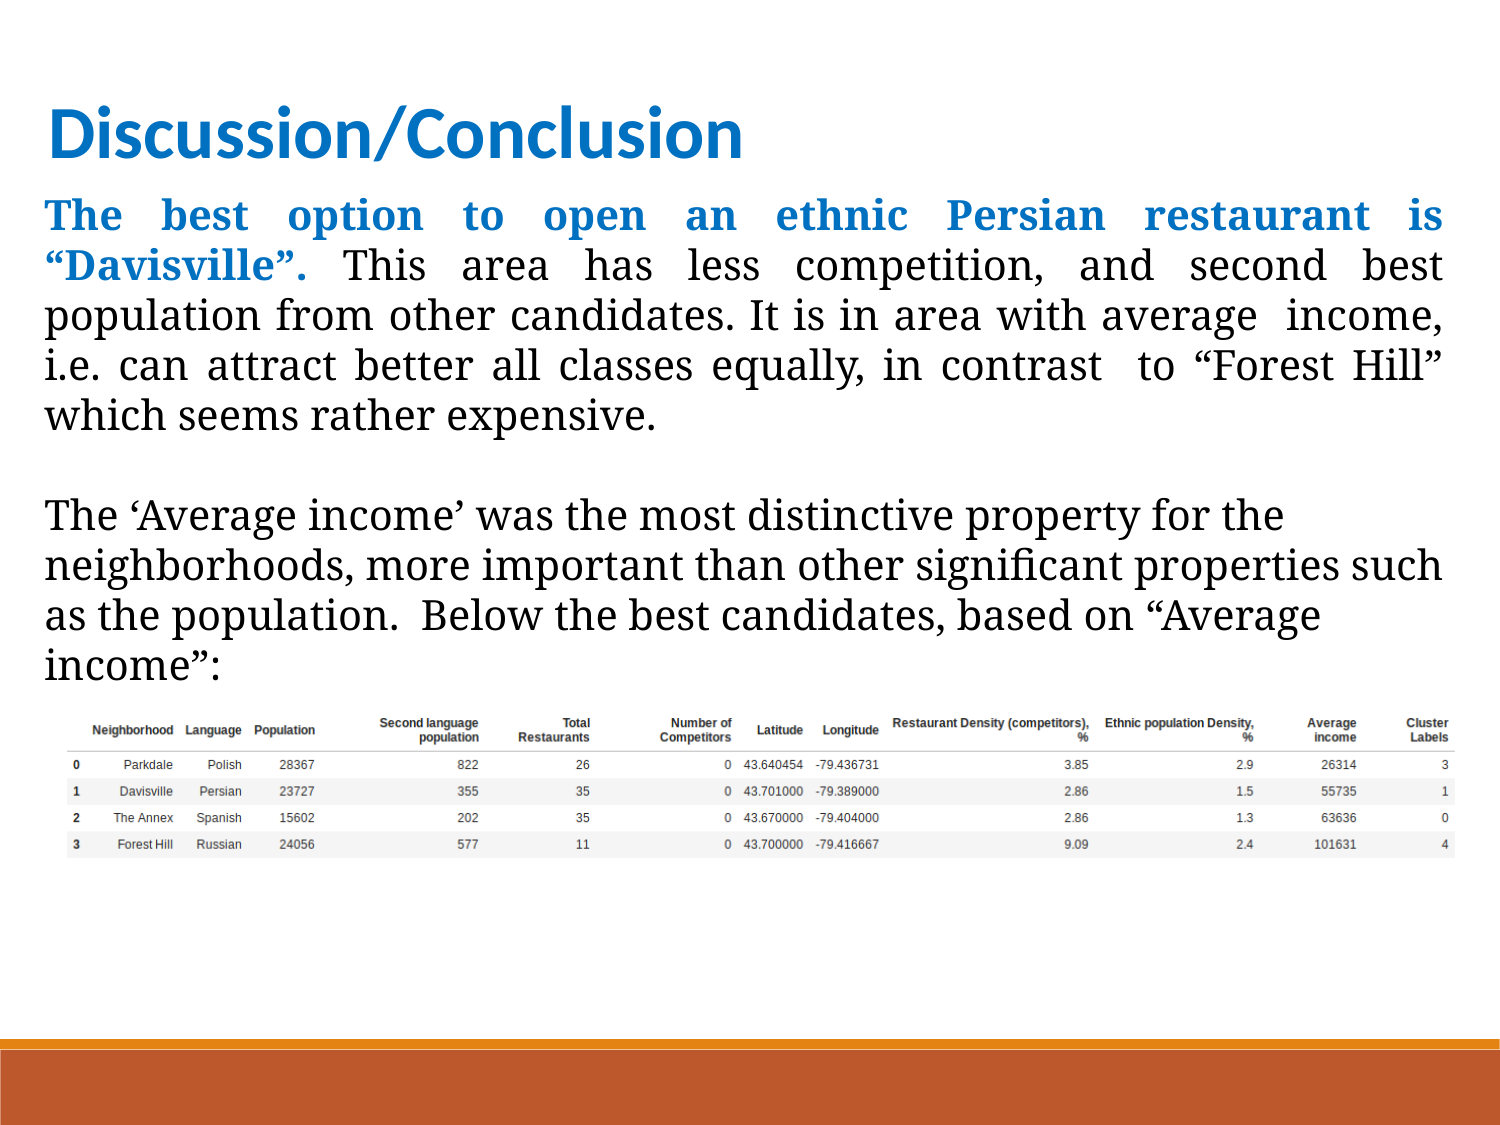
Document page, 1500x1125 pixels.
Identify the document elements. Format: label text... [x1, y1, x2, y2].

text_box Discussion/Conclusion [33, 76, 762, 153]
text_box The best option to open an ethnic Persian restaurant is “Davisville”. This area has less competition, and second best population from other candidates. It is in area with average income, i.e. can attract better all classes equally, in contrast to “Forest Hill” which seems rather expensive. The ‘Average income’ was the most distinctive property for the neighborhoods, more important than other significant properties such as the population. Below the best candidates, based on “Average income”: [29, 153, 1459, 737]
picture [65, 715, 1466, 862]
